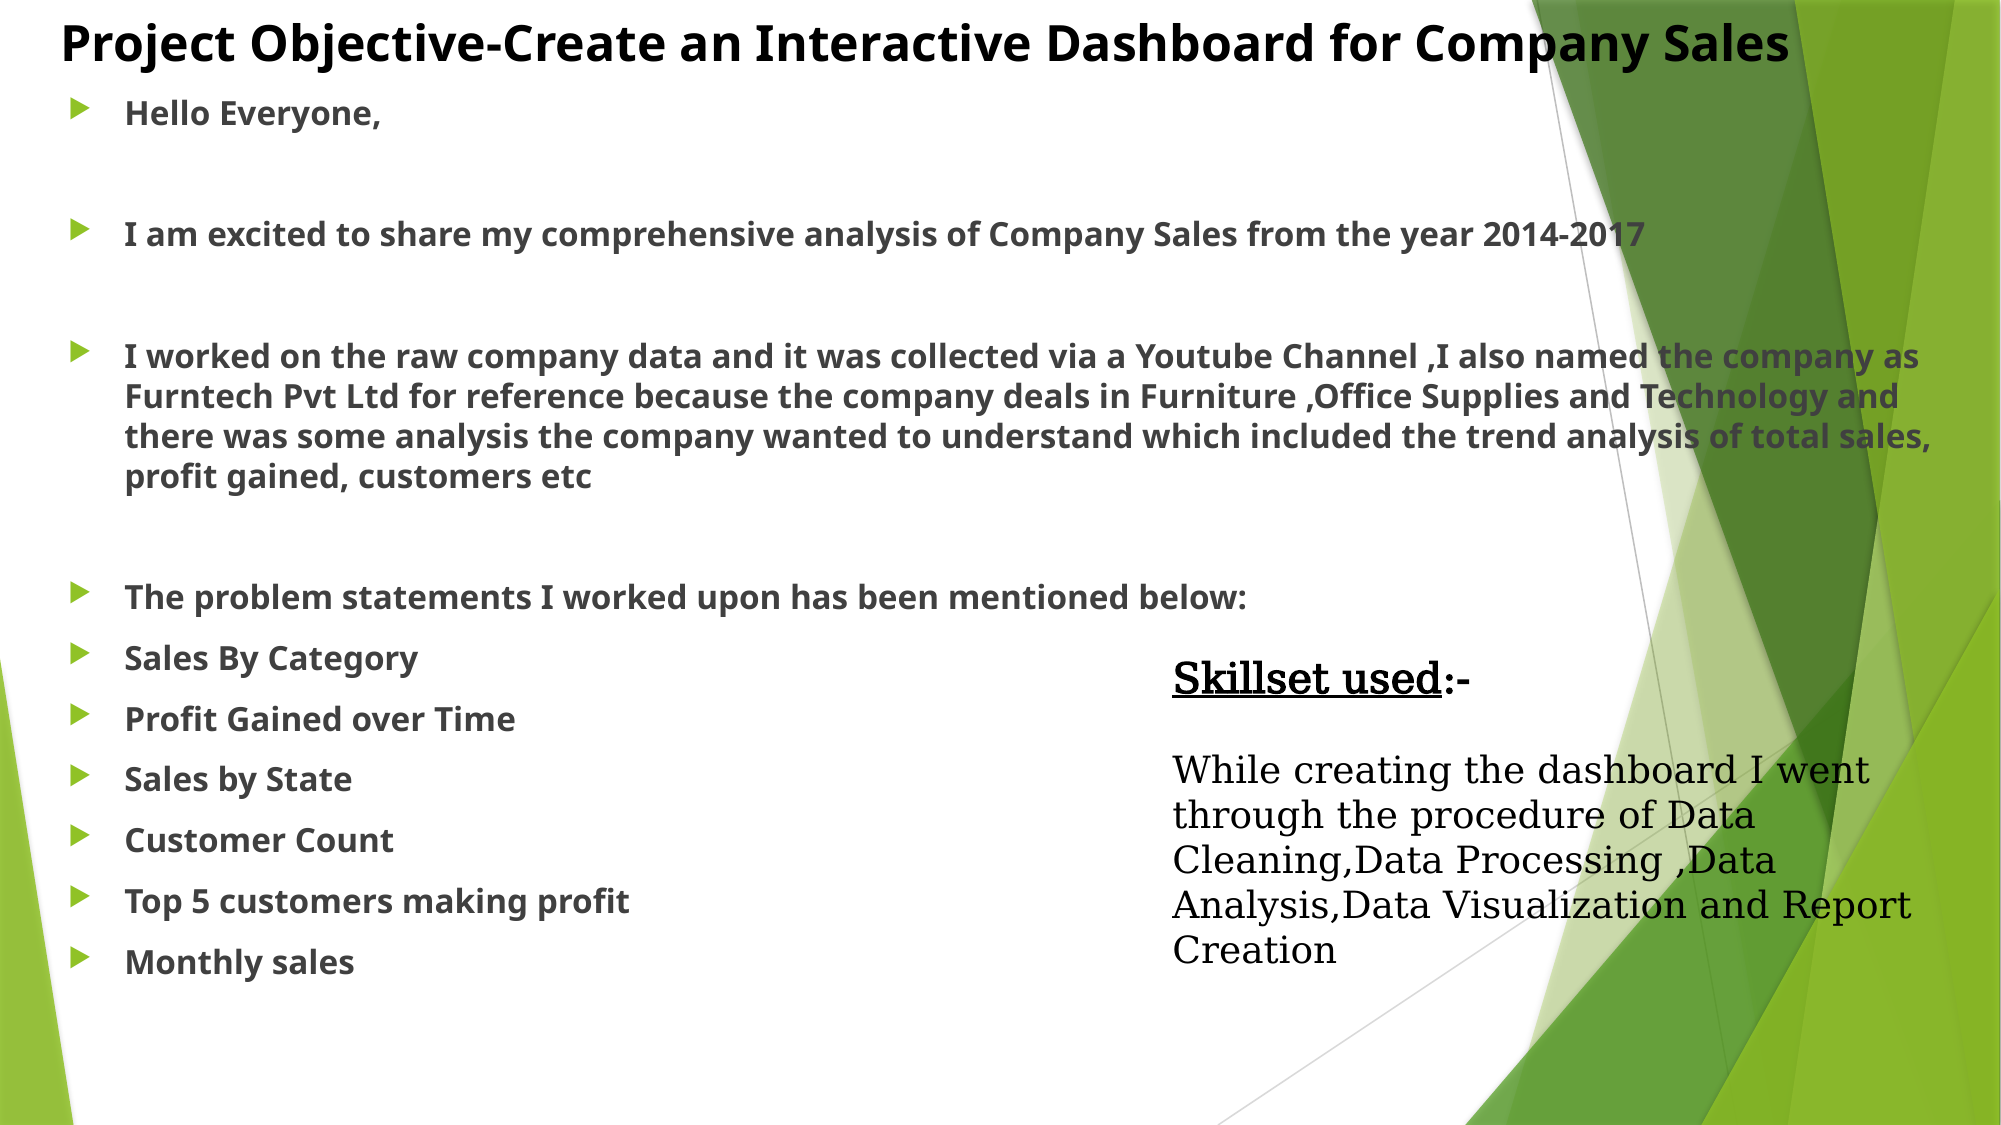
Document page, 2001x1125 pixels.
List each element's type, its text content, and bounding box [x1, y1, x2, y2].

list Hello Everyone, I am excited to share my comprehensive analysis of Company Sales from the year 2014-2017 I worked on the raw company data and it was collected via a Youtube Channel ,I also named the company as Furntech Pvt Ltd for reference because the company deals in Furniture ,Office Supplies and Technology and there was some analysis the company wanted to understand which included the trend analysis of total sales, profit gained, customers etc The problem statements I worked upon has been mentioned below: Sales By Category Profit Gained over Time Sales by State Customer Count Top 5 customers making profit Monthly sales [53, 84, 1955, 1063]
title Project Objective-Create an Interactive Dashboard for Company Sales [45, 0, 1947, 317]
text_box Skillset used:- While creating the dashboard I went through the procedure of Data Cleaning,Data Processing ,Data Analysis,Data Visualization and Report Creation [1157, 643, 1975, 979]
